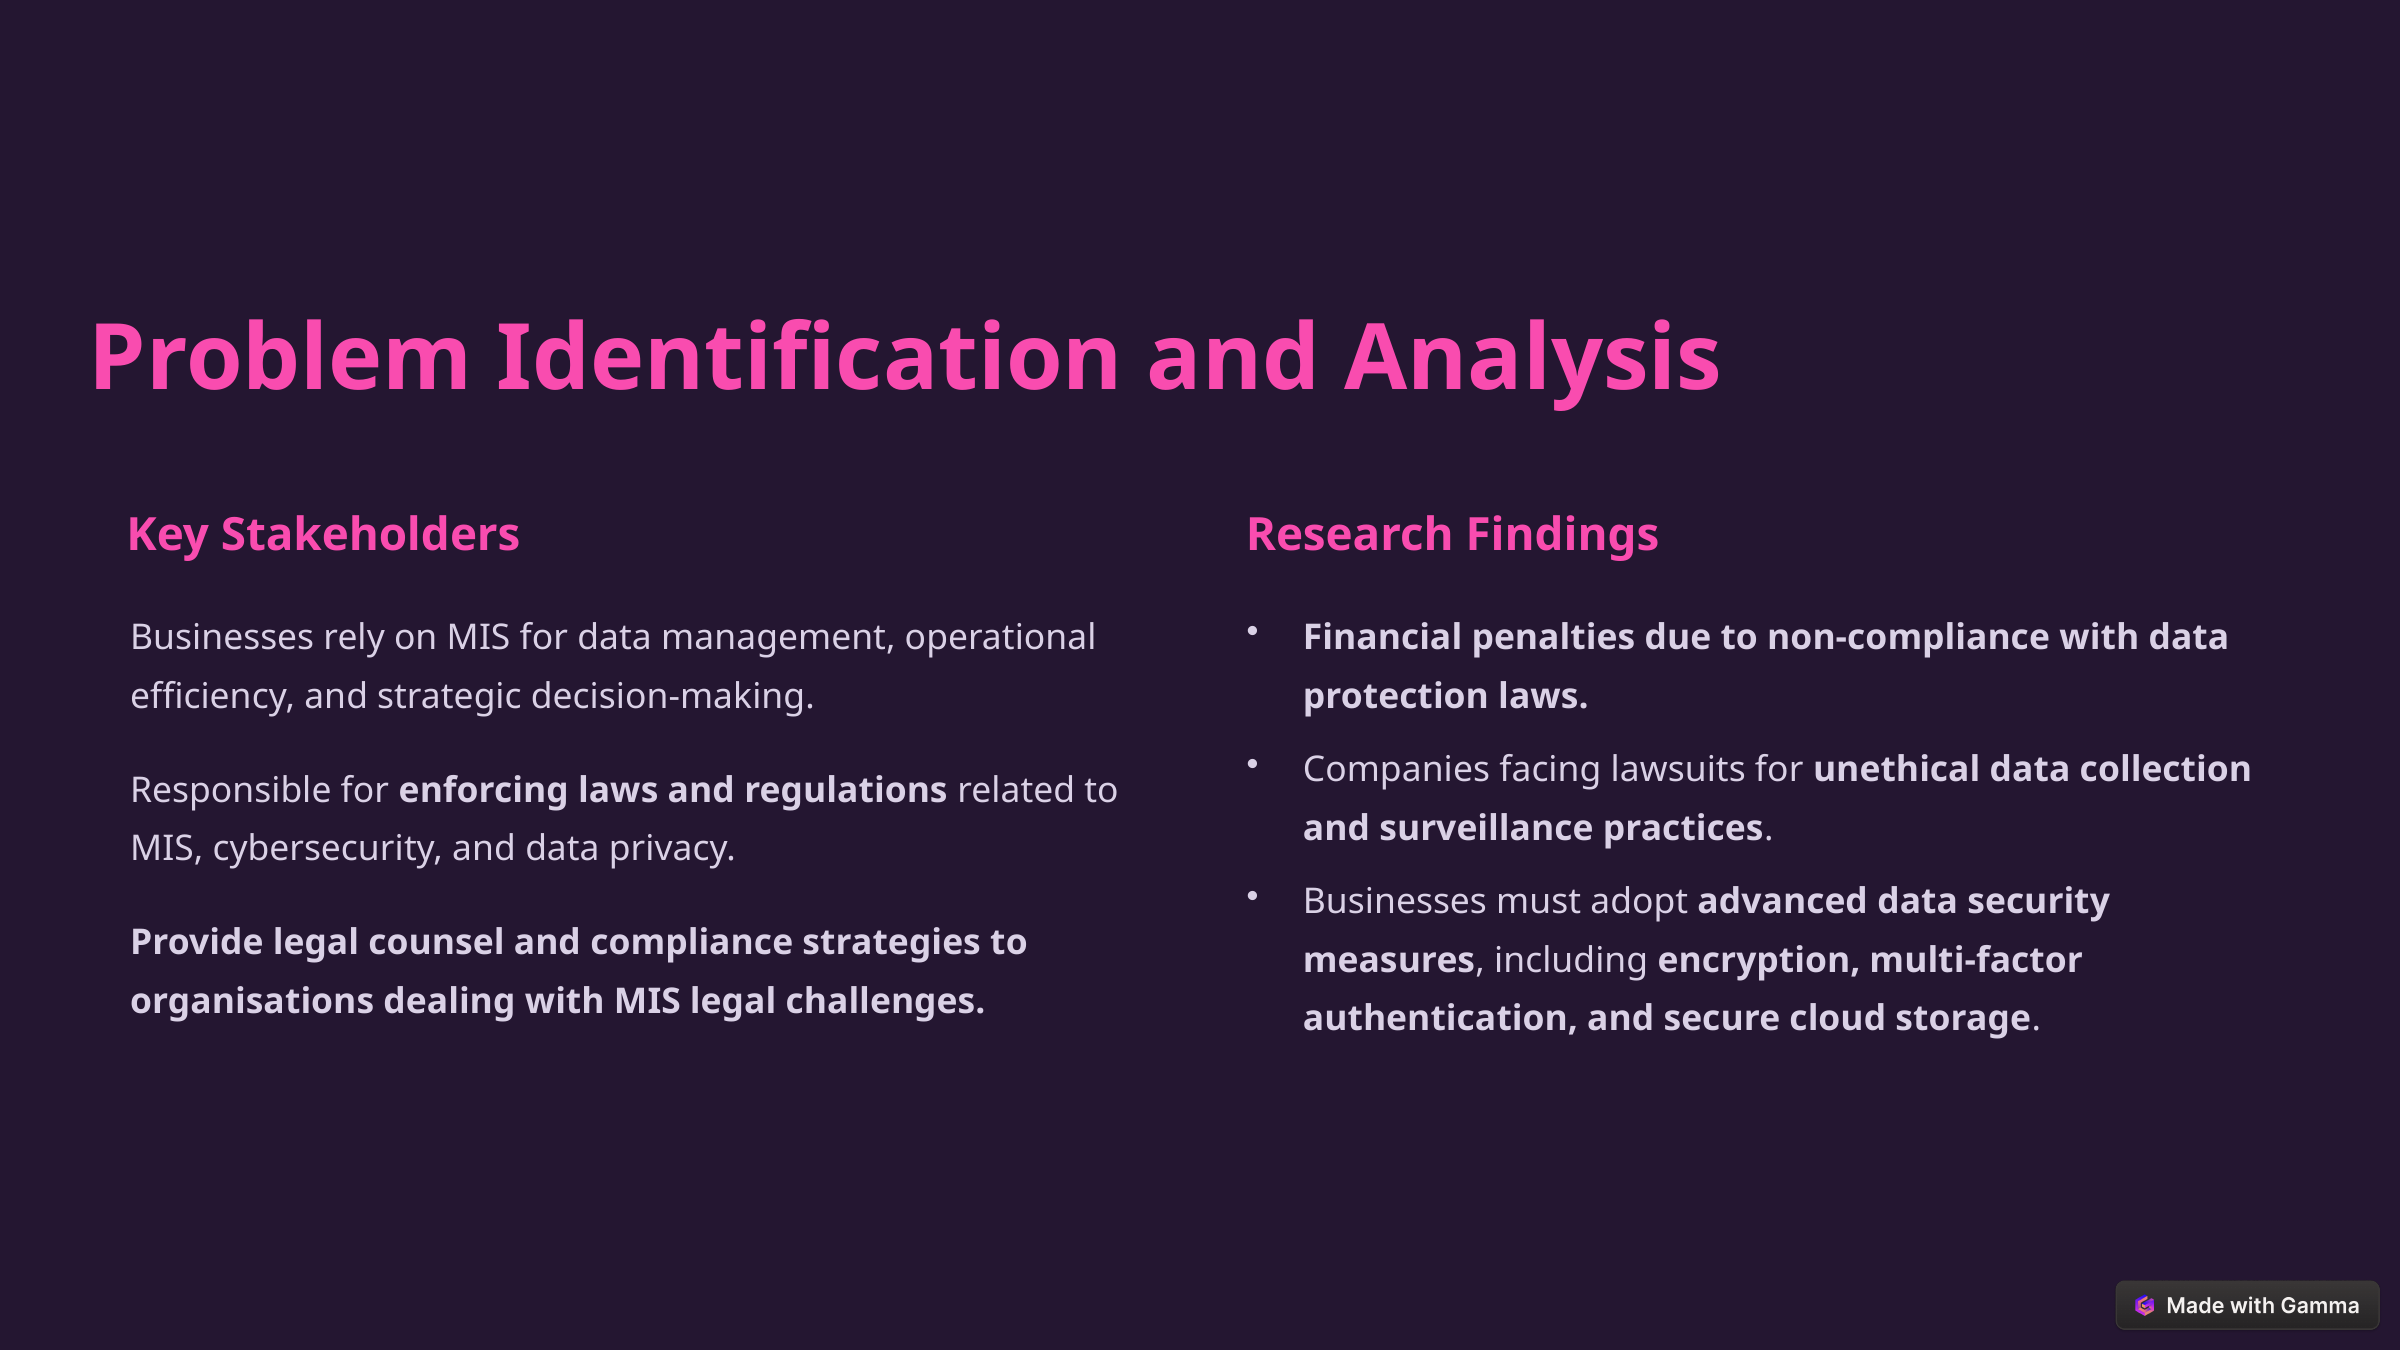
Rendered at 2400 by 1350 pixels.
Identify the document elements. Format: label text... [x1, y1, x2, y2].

text_box Key Stakeholders [126, 503, 521, 560]
text_box Financial penalties due to non-compliance with data protection laws. [1246, 598, 2271, 716]
text_box Businesses must adopt advanced data security measures, including encryption, multi-factor authentication, and secure cloud storage. [1246, 862, 2271, 1038]
text_box Research Findings [1245, 503, 1660, 560]
text_box Companies facing lawsuits for unethical data collection and surveillance practices. [1246, 730, 2271, 848]
text_box Provide legal counsel and compliance strategies to organisations dealing with MIS legal challenges. [130, 903, 1155, 1021]
picture [2106, 1271, 2389, 1339]
text_box Problem Identification and Analysis [89, 293, 1724, 409]
text_box Responsible for enforcing laws and regulations related to MIS, cybersecurity, and data privacy. [130, 751, 1155, 868]
text_box Businesses rely on MIS for data management, operational efficiency, and strategic decision-making. [130, 598, 1155, 716]
